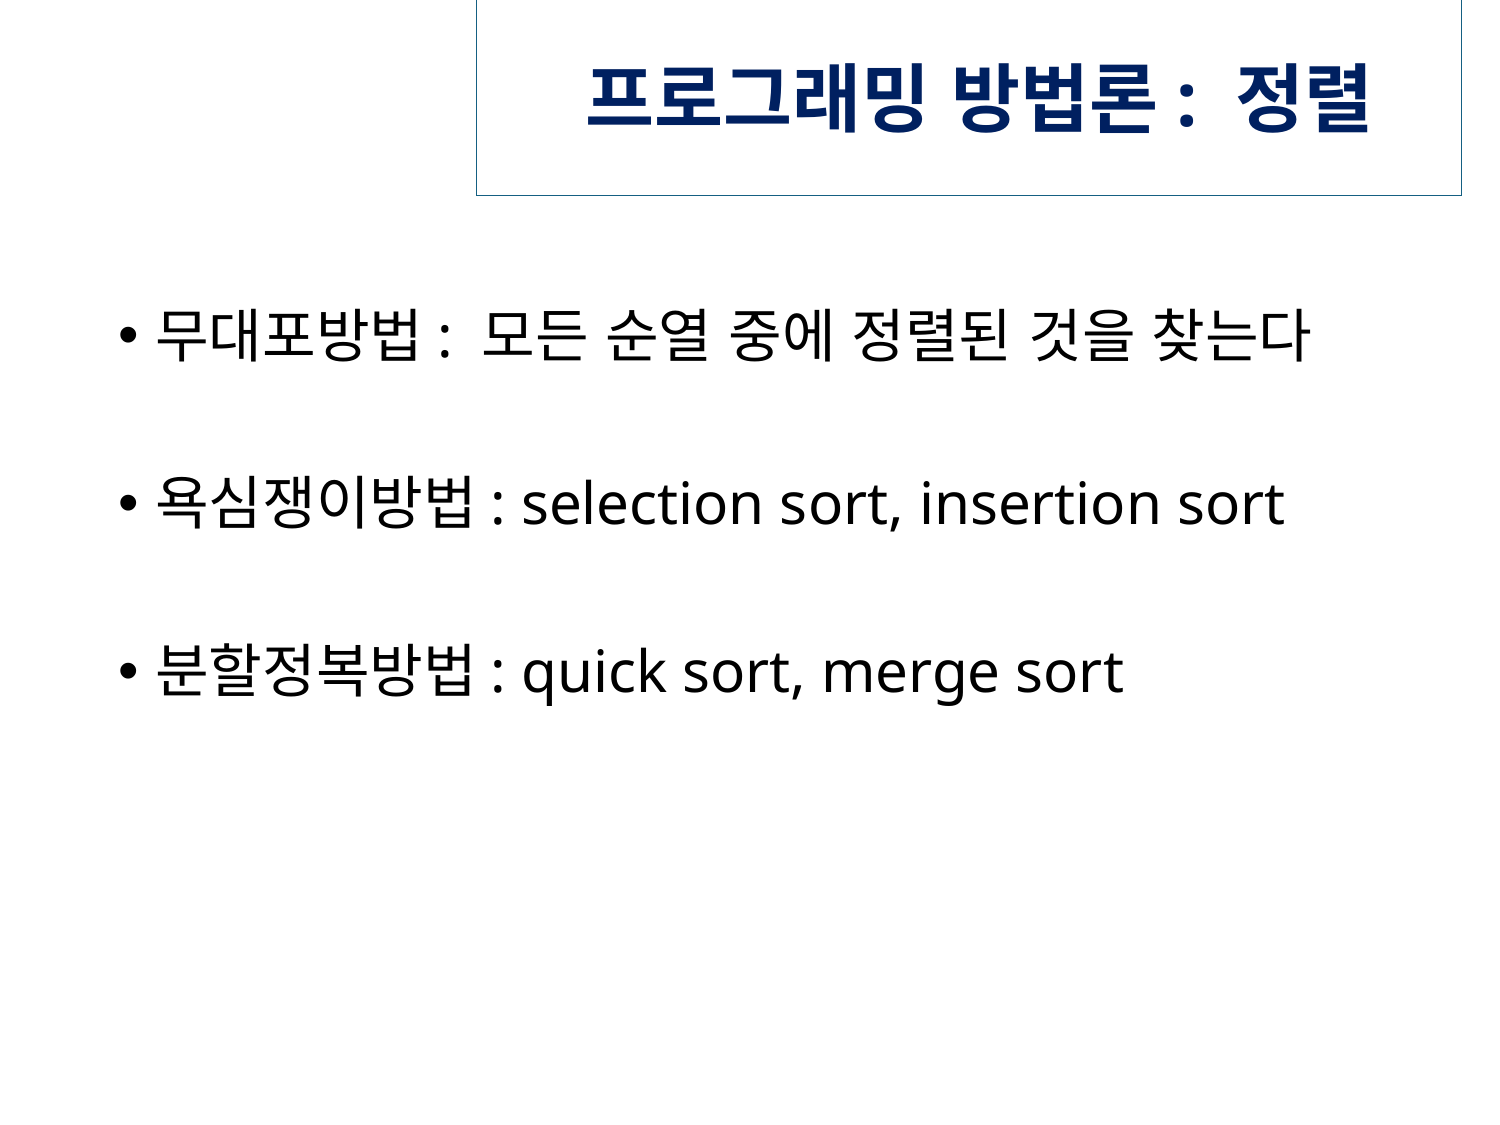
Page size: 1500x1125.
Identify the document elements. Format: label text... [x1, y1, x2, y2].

list 무대포방법: 모든 순열 중에 정렬된 것을 찾는다 욕심쟁이방법: selection sort, insertion sort 분할정복방법: quick sort, merge sort [103, 299, 1500, 1014]
title 프로그래밍 방법론: 정렬 [476, 0, 1462, 196]
